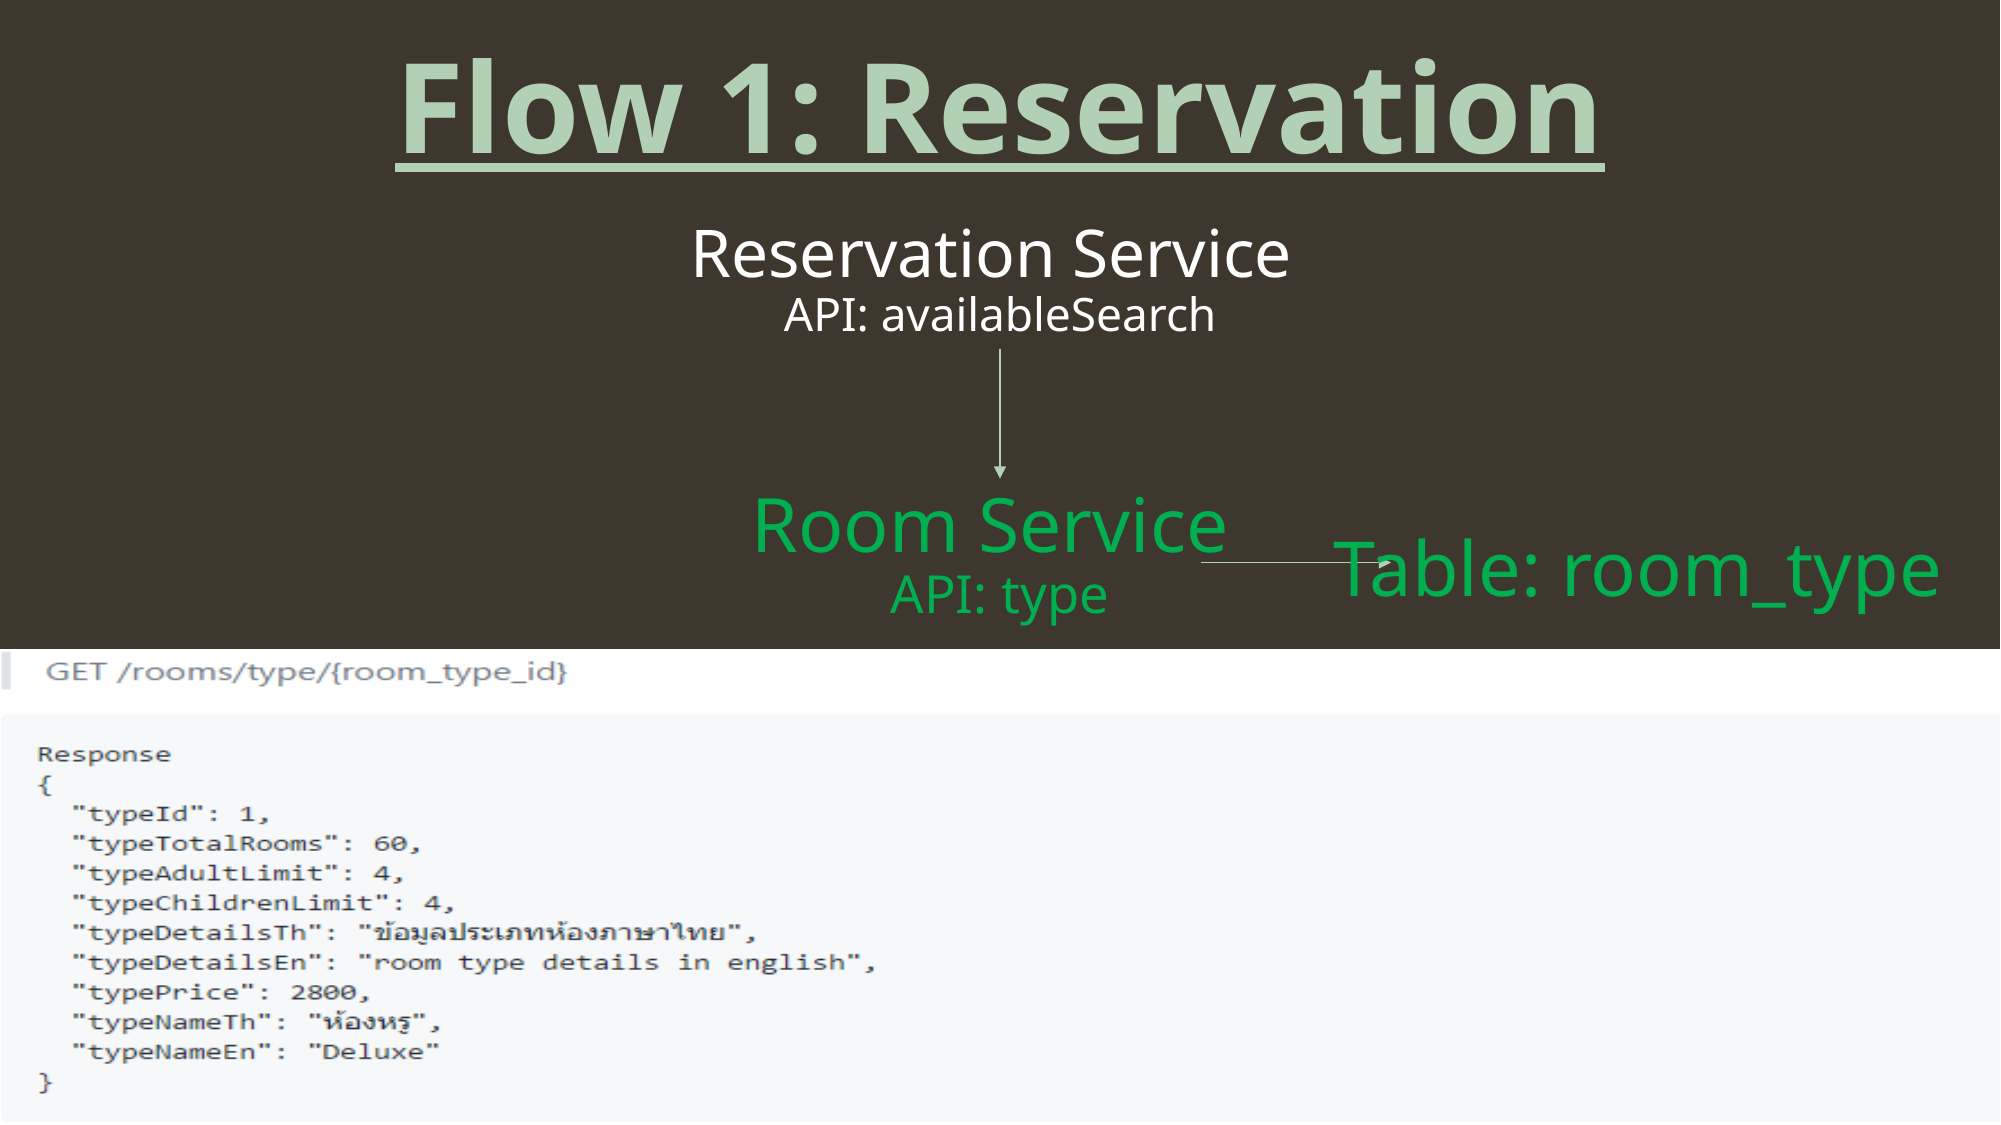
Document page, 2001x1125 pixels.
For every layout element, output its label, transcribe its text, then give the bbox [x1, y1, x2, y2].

text_box Room Service API: type [663, 478, 1337, 633]
picture [0, 649, 2000, 1125]
text_box Table: room_type [1301, 504, 1975, 621]
title Flow 1: Reservation [0, 0, 2000, 188]
text_box Reservation Service API: availableSearch [663, 181, 1337, 349]
